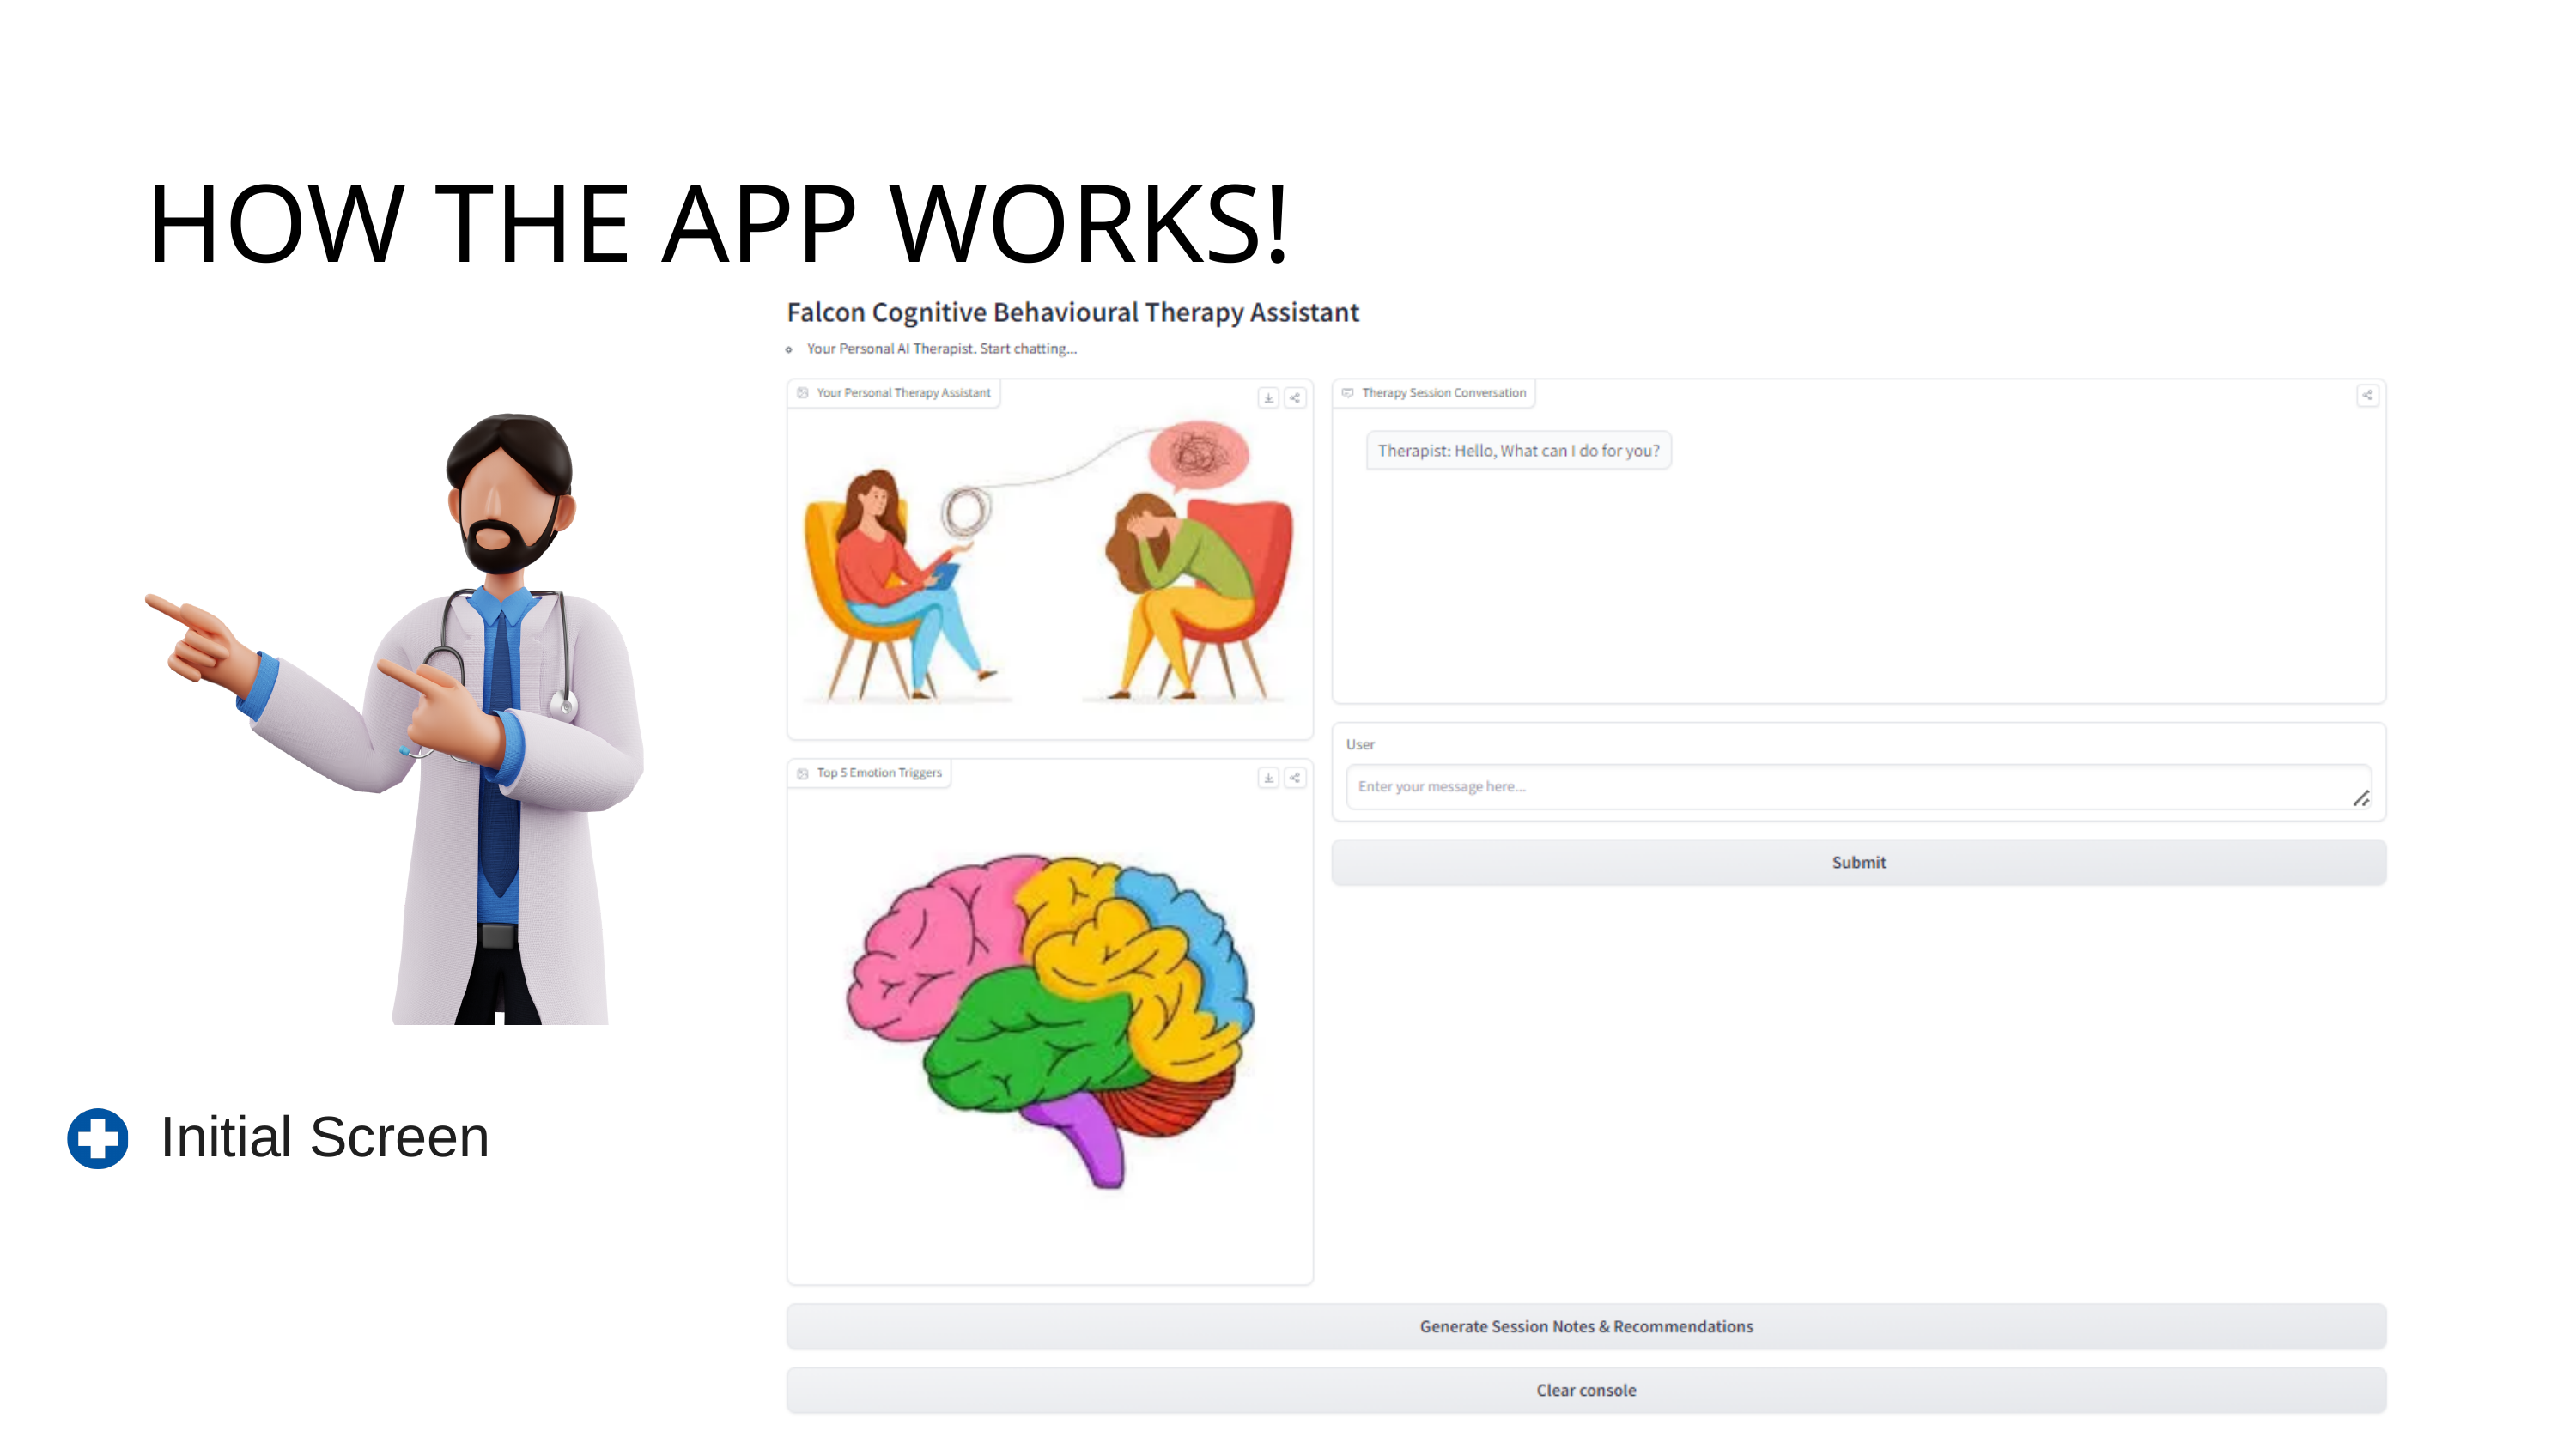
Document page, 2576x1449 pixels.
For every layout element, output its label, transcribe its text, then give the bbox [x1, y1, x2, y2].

text_box [144, 413, 645, 1025]
text_box [67, 1108, 129, 1169]
text_box HOW THE APP WORKS! [144, 91, 1406, 283]
picture [719, 283, 2458, 1422]
text_box Initial Screen [160, 1100, 714, 1169]
